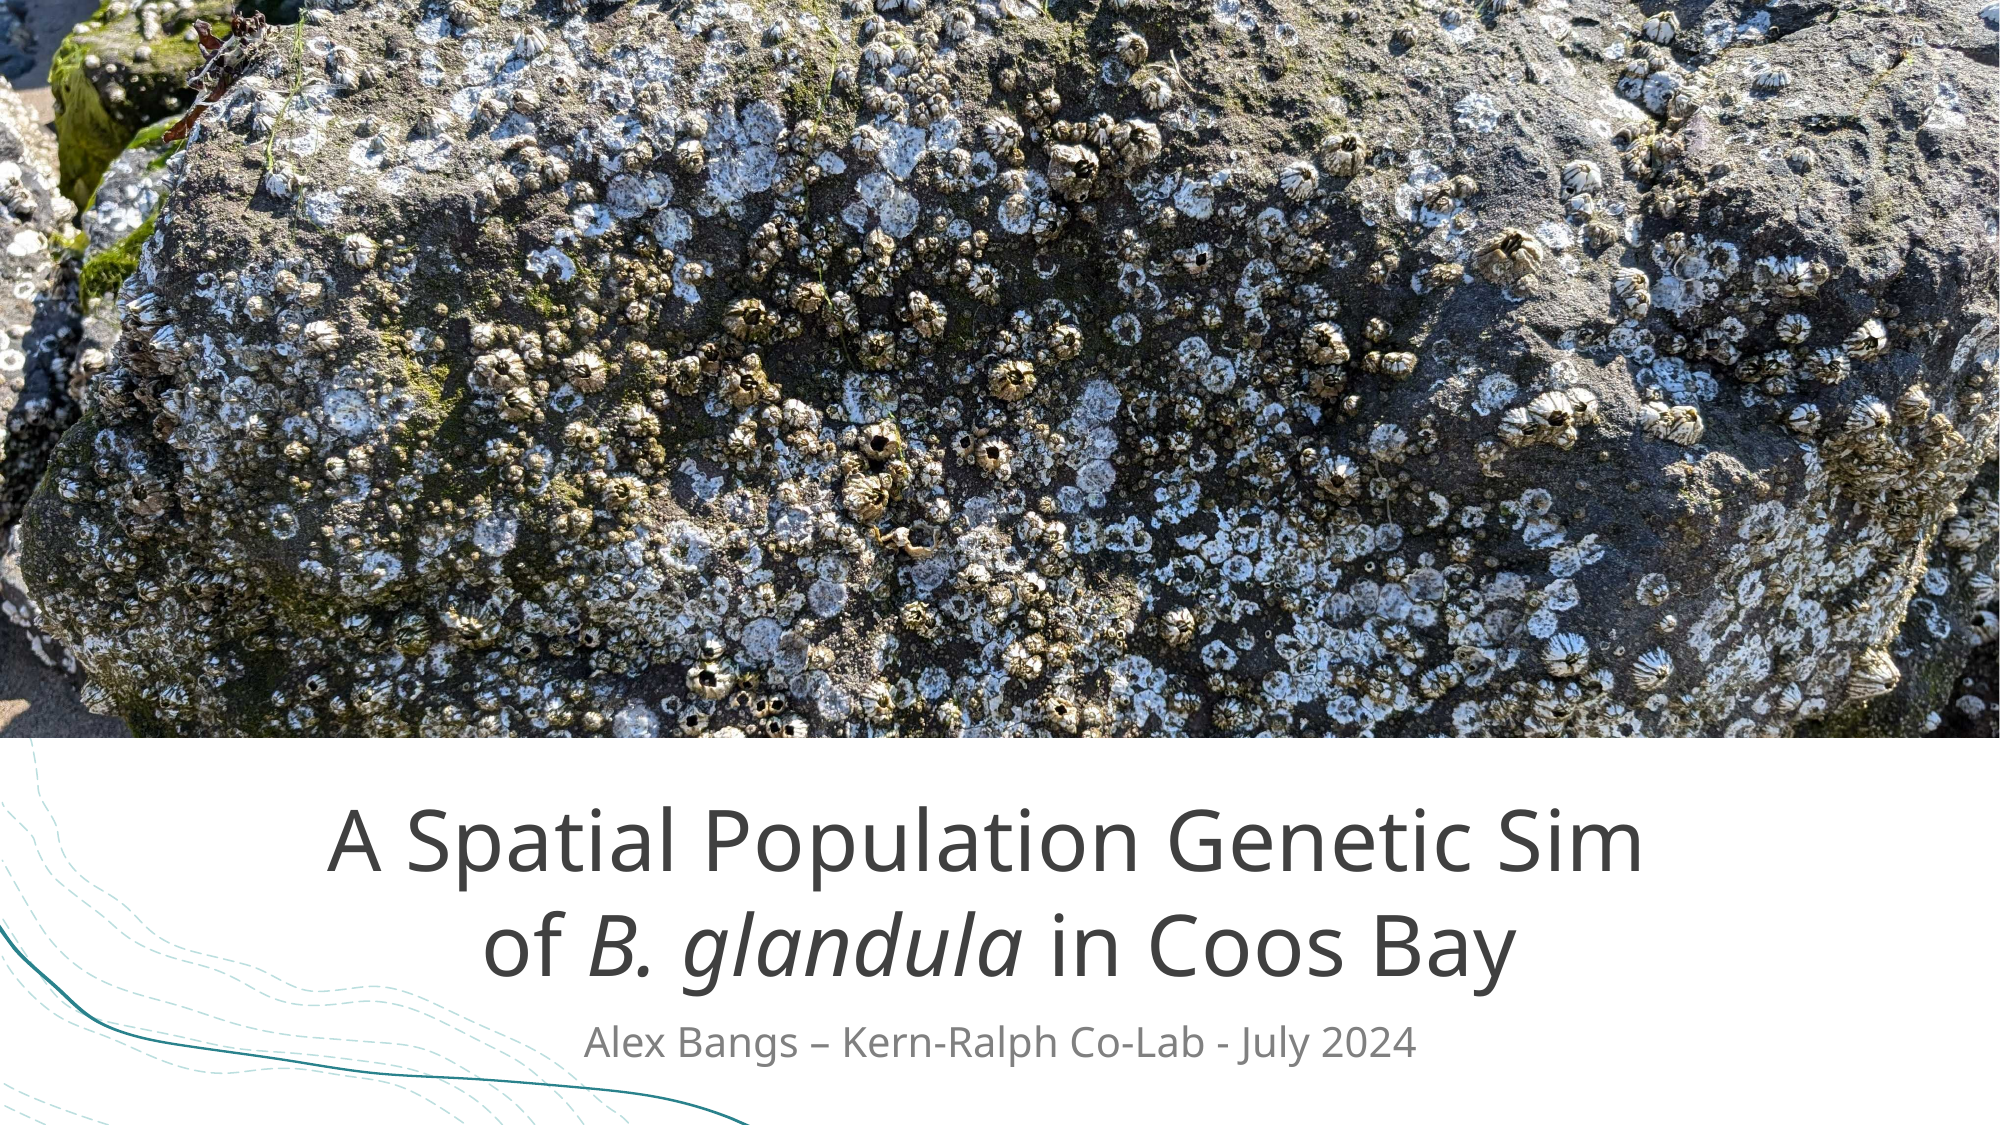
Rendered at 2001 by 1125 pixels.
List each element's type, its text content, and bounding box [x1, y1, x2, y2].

picture [0, 0, 2000, 738]
subtitle Alex Bangs – Kern-Ralph Co-Lab - July 2024 [505, 1005, 1496, 1080]
title A Spatial Population Genetic Sim of B. glandula in Coos Bay [62, 780, 1938, 1005]
